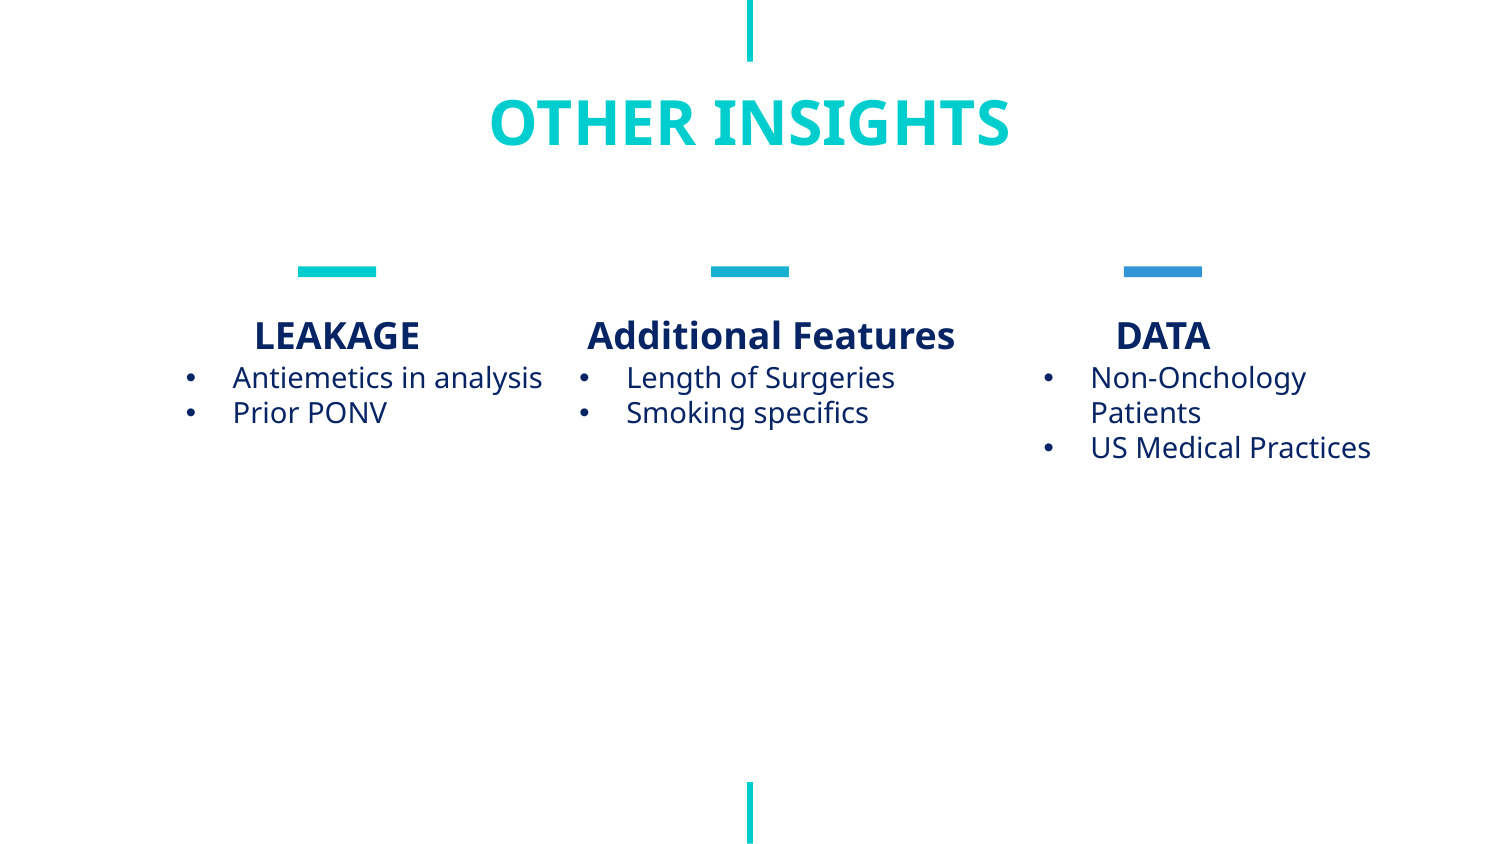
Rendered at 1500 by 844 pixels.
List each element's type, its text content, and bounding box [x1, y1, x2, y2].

title Additional Features [554, 277, 990, 372]
subtitle Antiemetics in analysis Prior PONV [170, 344, 581, 515]
text_box [711, 266, 789, 278]
text_box [1123, 266, 1202, 278]
text_box [298, 266, 377, 278]
subtitle Length of Surgeries Smoking specifics [581, 344, 974, 489]
title LEAKAGE [209, 277, 466, 344]
title OTHER INSIGHTS [284, 68, 1216, 179]
subtitle Non-Onchology Patients US Medical Practices [1028, 344, 1439, 489]
title DATA [1013, 277, 1313, 372]
